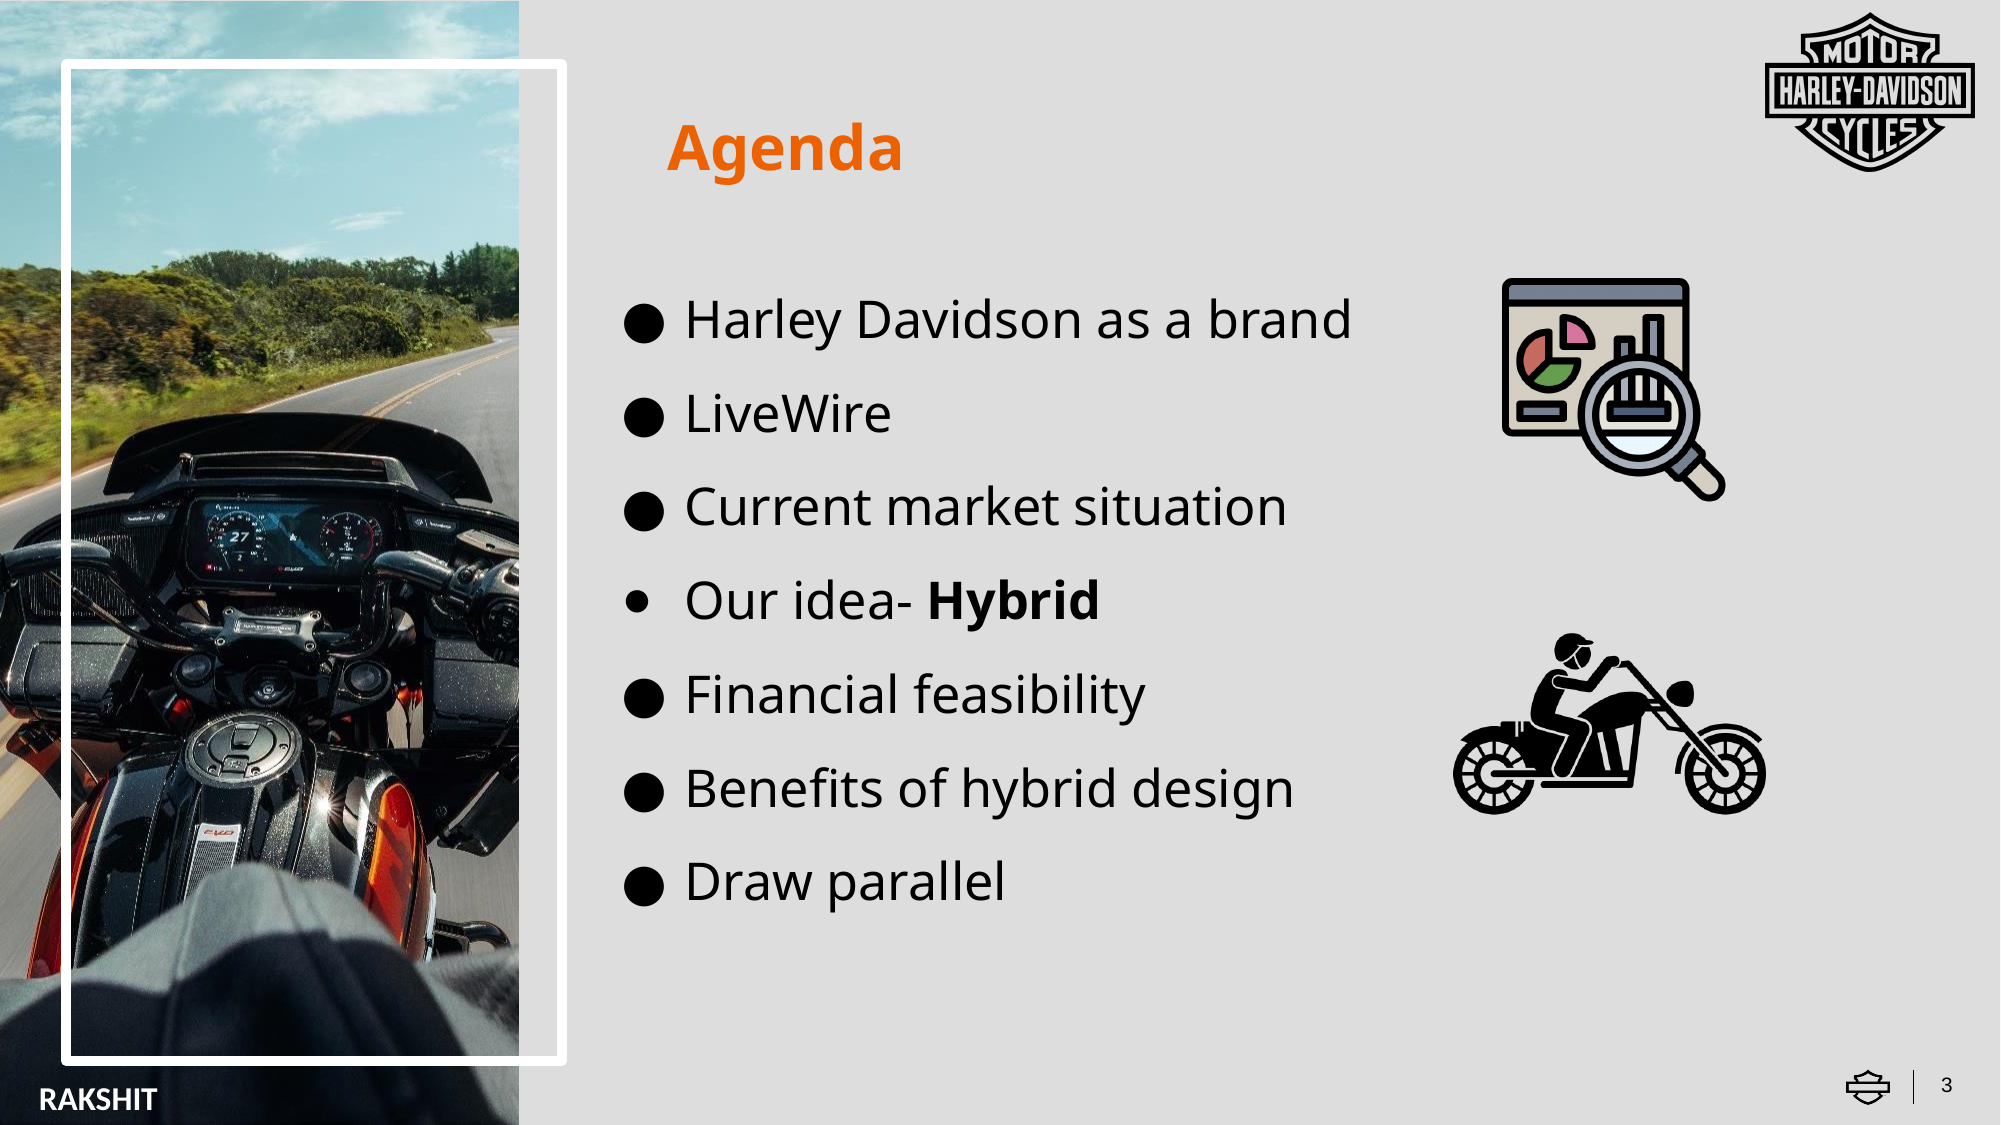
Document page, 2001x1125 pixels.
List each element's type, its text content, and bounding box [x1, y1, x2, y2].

picture [1453, 567, 1767, 881]
picture [1765, 12, 1976, 172]
text_box Harley Davidson as a brand LiveWire Current market situation Our idea- Hybrid Financial feasibility Benefits of hybrid design Draw parallel [594, 240, 1374, 1016]
picture [1846, 1069, 1891, 1105]
slide_number ‹#› [1934, 1071, 1968, 1125]
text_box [0, 1, 563, 1125]
picture [1498, 273, 1729, 505]
title Agenda [667, 105, 1661, 296]
